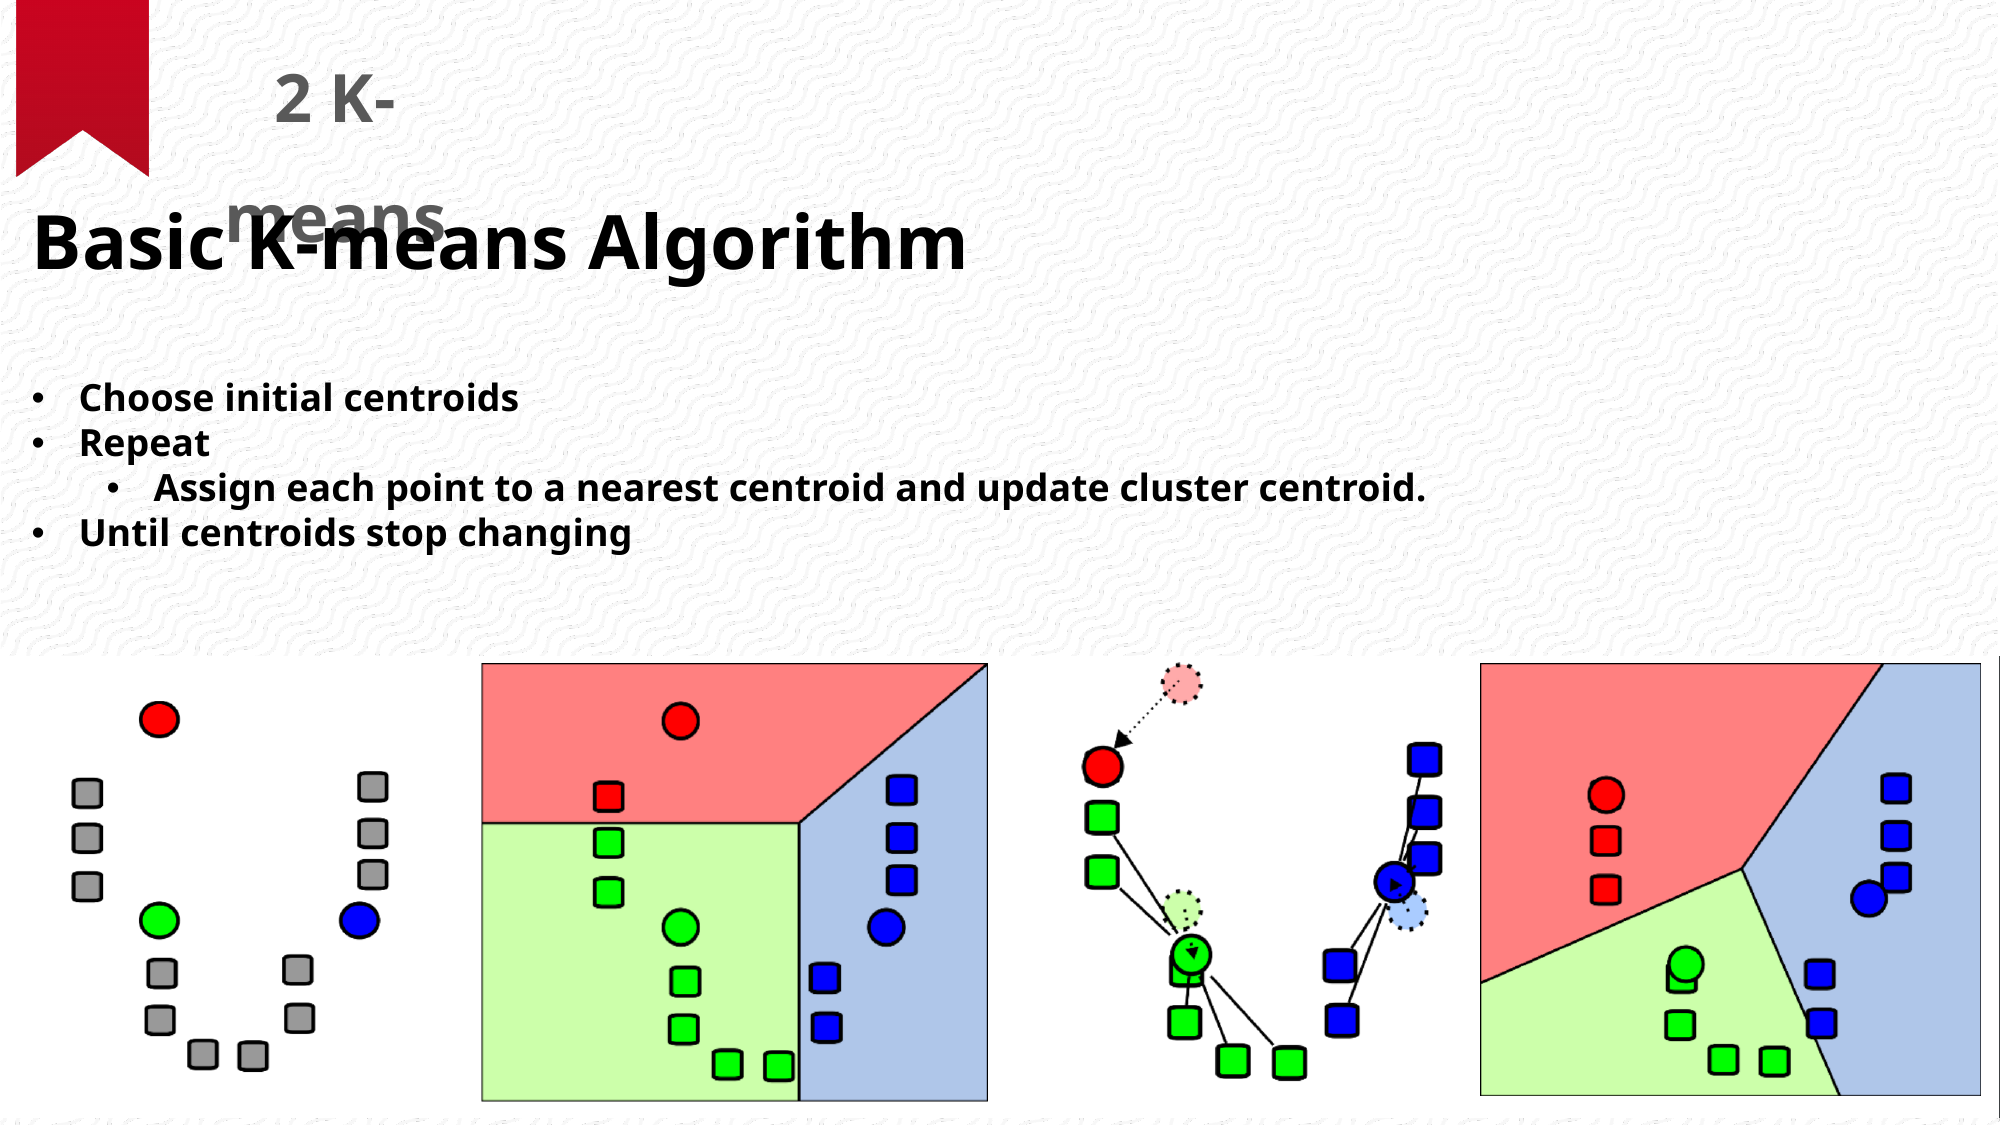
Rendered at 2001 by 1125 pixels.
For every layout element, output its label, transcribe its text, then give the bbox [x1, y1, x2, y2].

text_box Basic K-means Algorithm Choose initial centroids Repeat Assign each point to a nearest centroid and update cluster centroid. Until centroids stop changing [16, 187, 1544, 652]
picture [0, 0, 2000, 1125]
text_box 2 K-means [169, 8, 501, 187]
